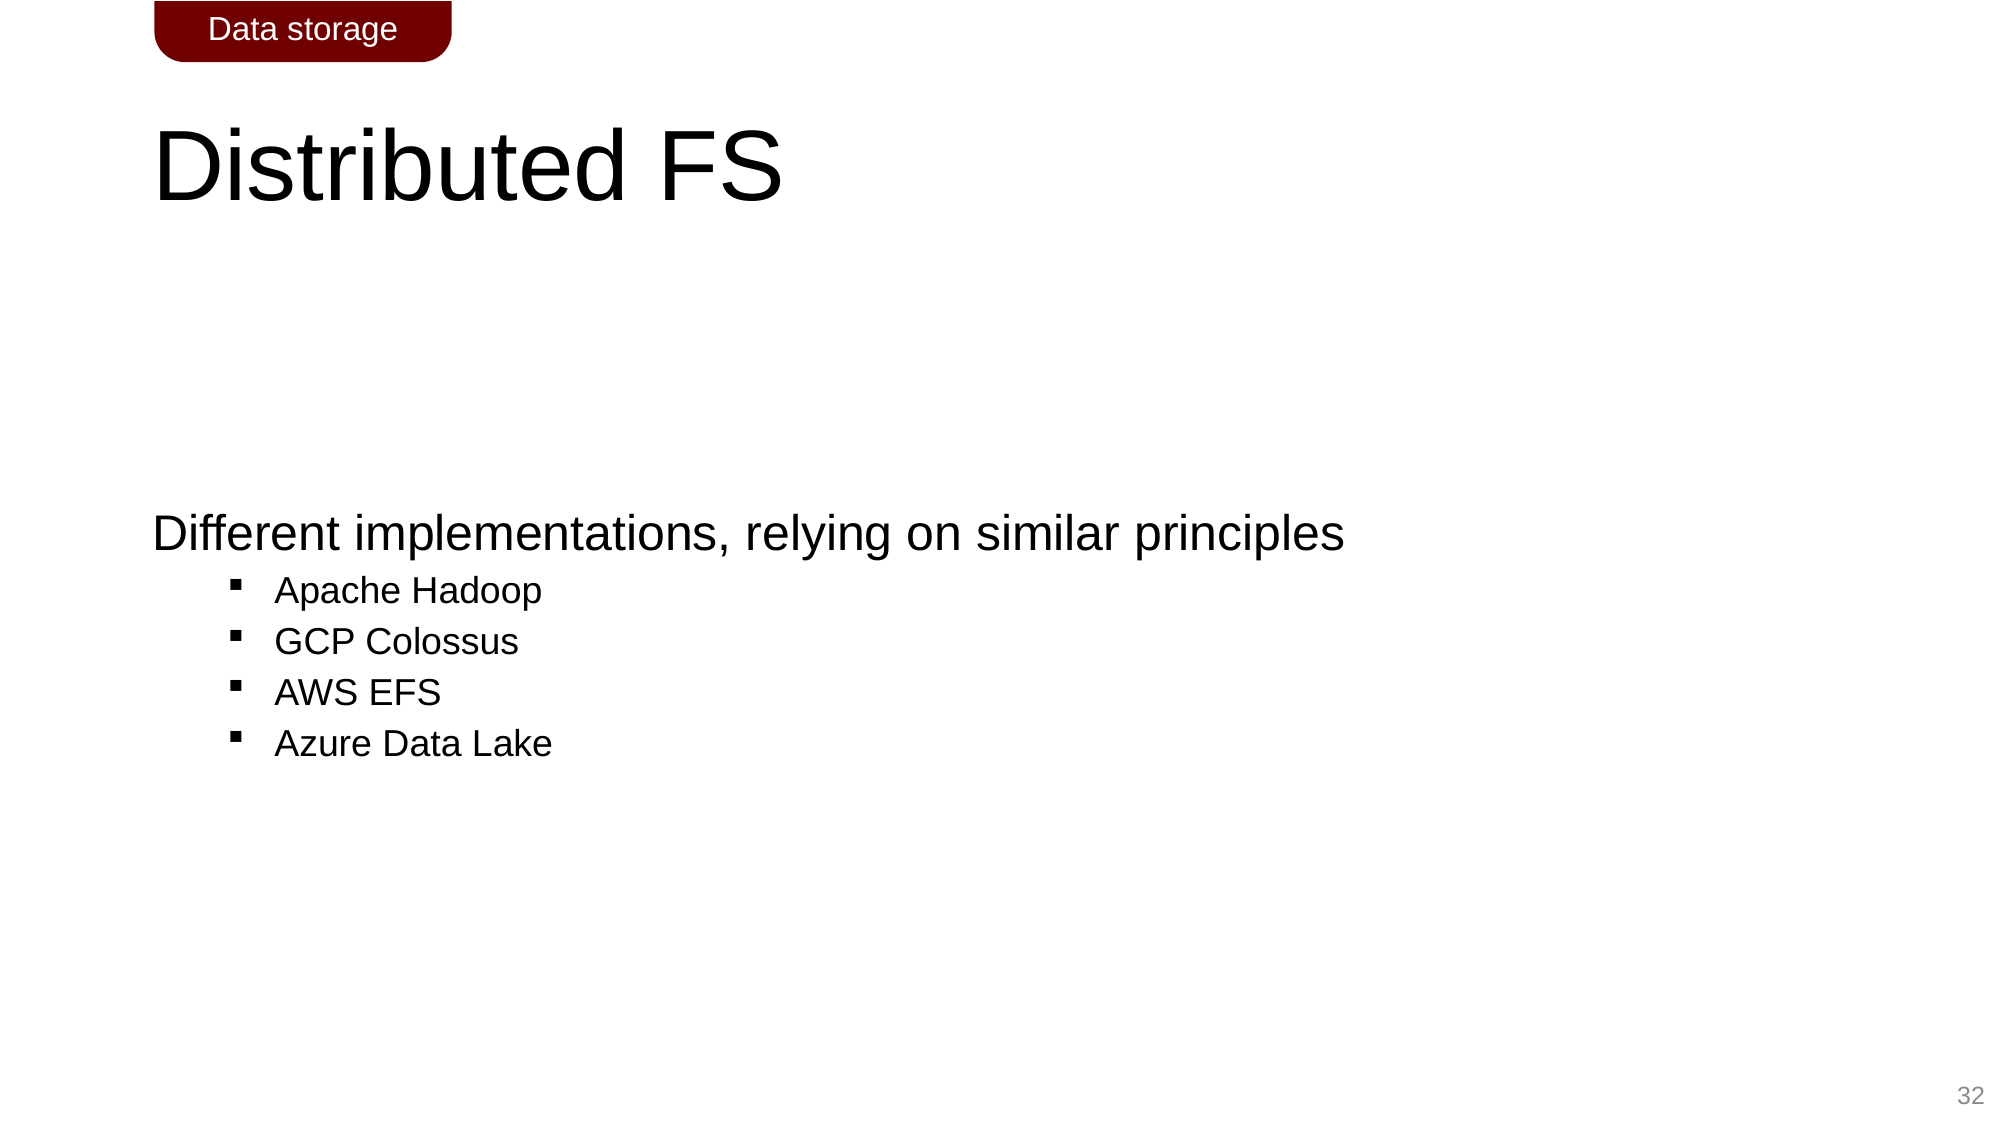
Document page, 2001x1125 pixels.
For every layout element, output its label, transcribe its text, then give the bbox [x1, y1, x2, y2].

list Different implementations, relying on similar principles Apache Hadoop GCP Colossus AWS EFS Azure Data Lake [137, 278, 1863, 993]
slide_number 32 [1550, 1065, 2000, 1125]
title Distributed FS [137, 59, 1863, 278]
text_box Data storage [154, 1, 452, 63]
